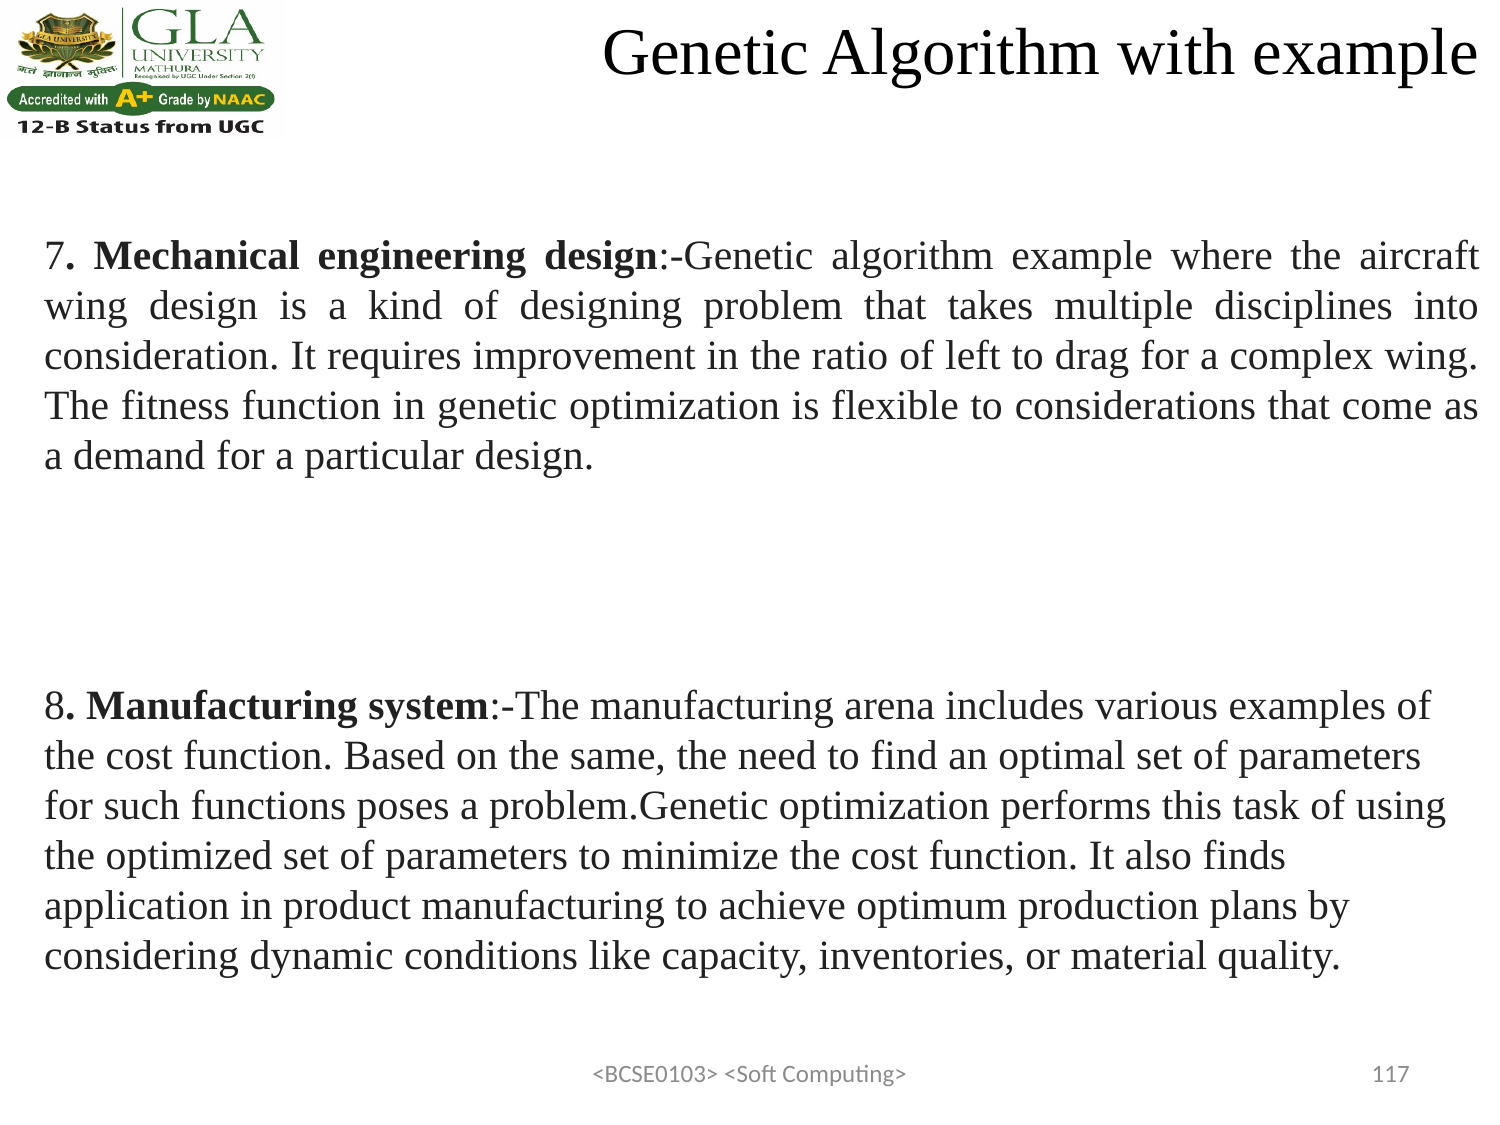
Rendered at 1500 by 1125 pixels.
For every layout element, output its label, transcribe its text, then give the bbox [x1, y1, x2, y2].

footer <BCSE0103> <Soft Computing> [512, 1042, 988, 1103]
text_box 7. Mechanical engineering design:-Genetic algorithm example where the aircraft wing design is a kind of designing problem that takes multiple disciplines into consideration. It requires improvement in the ratio of left to drag for a complex wing. The fitness function in genetic optimization is flexible to considerations that come as a demand for a particular design. 8. Manufacturing system:-The manufacturing arena includes various examples of the cost function. Based on the same, the need to find an optimal set of parameters for such functions poses a problem.Genetic optimization performs this task of using the optimized set of parameters to minimize the cost function. It also finds application in product manufacturing to achieve optimum production plans by considering dynamic conditions like capacity, inventories, or material quality. [29, 220, 1496, 986]
slide_number 117 [1074, 1042, 1425, 1103]
text_box Genetic Algorithm with example [284, 0, 1496, 186]
picture [0, 0, 285, 140]
